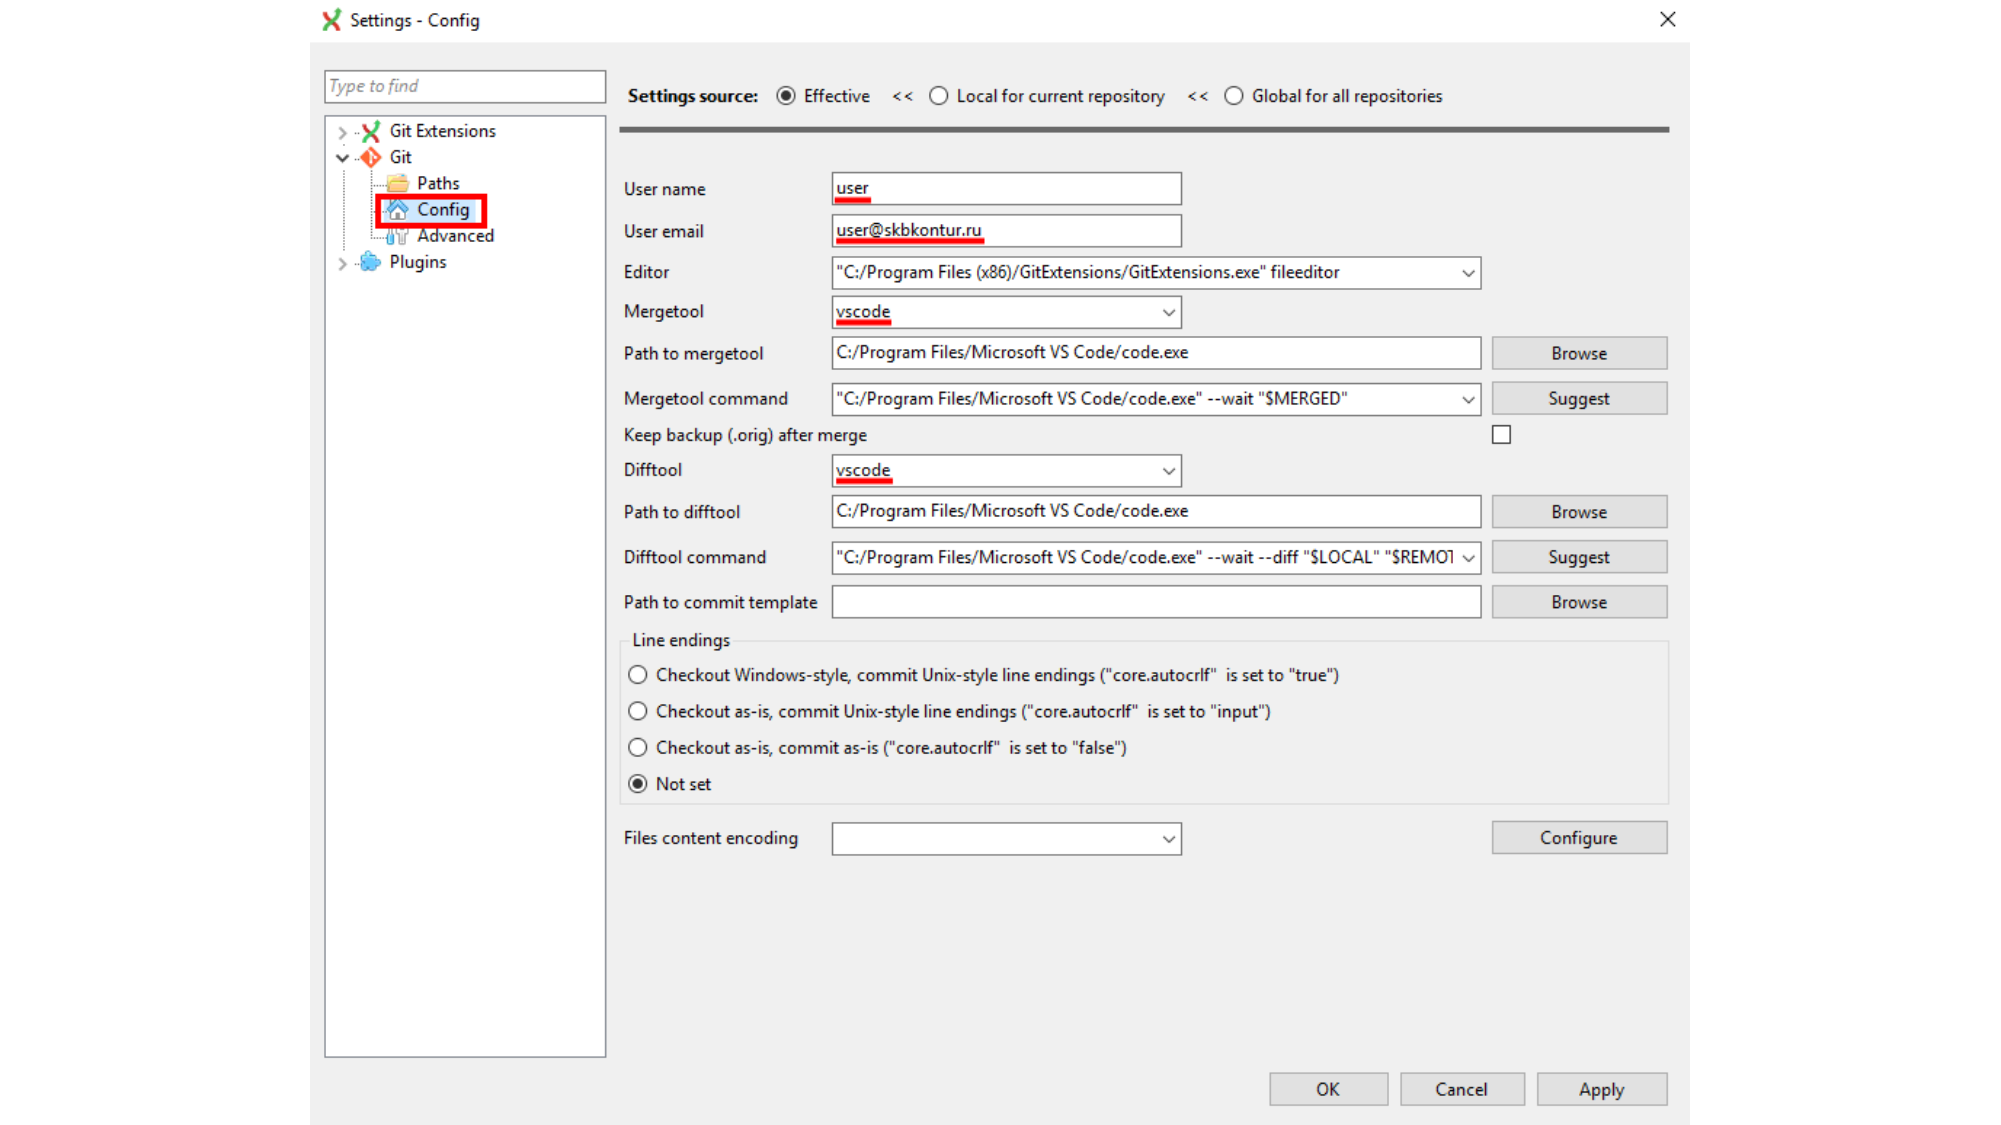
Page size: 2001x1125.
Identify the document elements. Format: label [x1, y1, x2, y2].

picture [310, 0, 1690, 1125]
